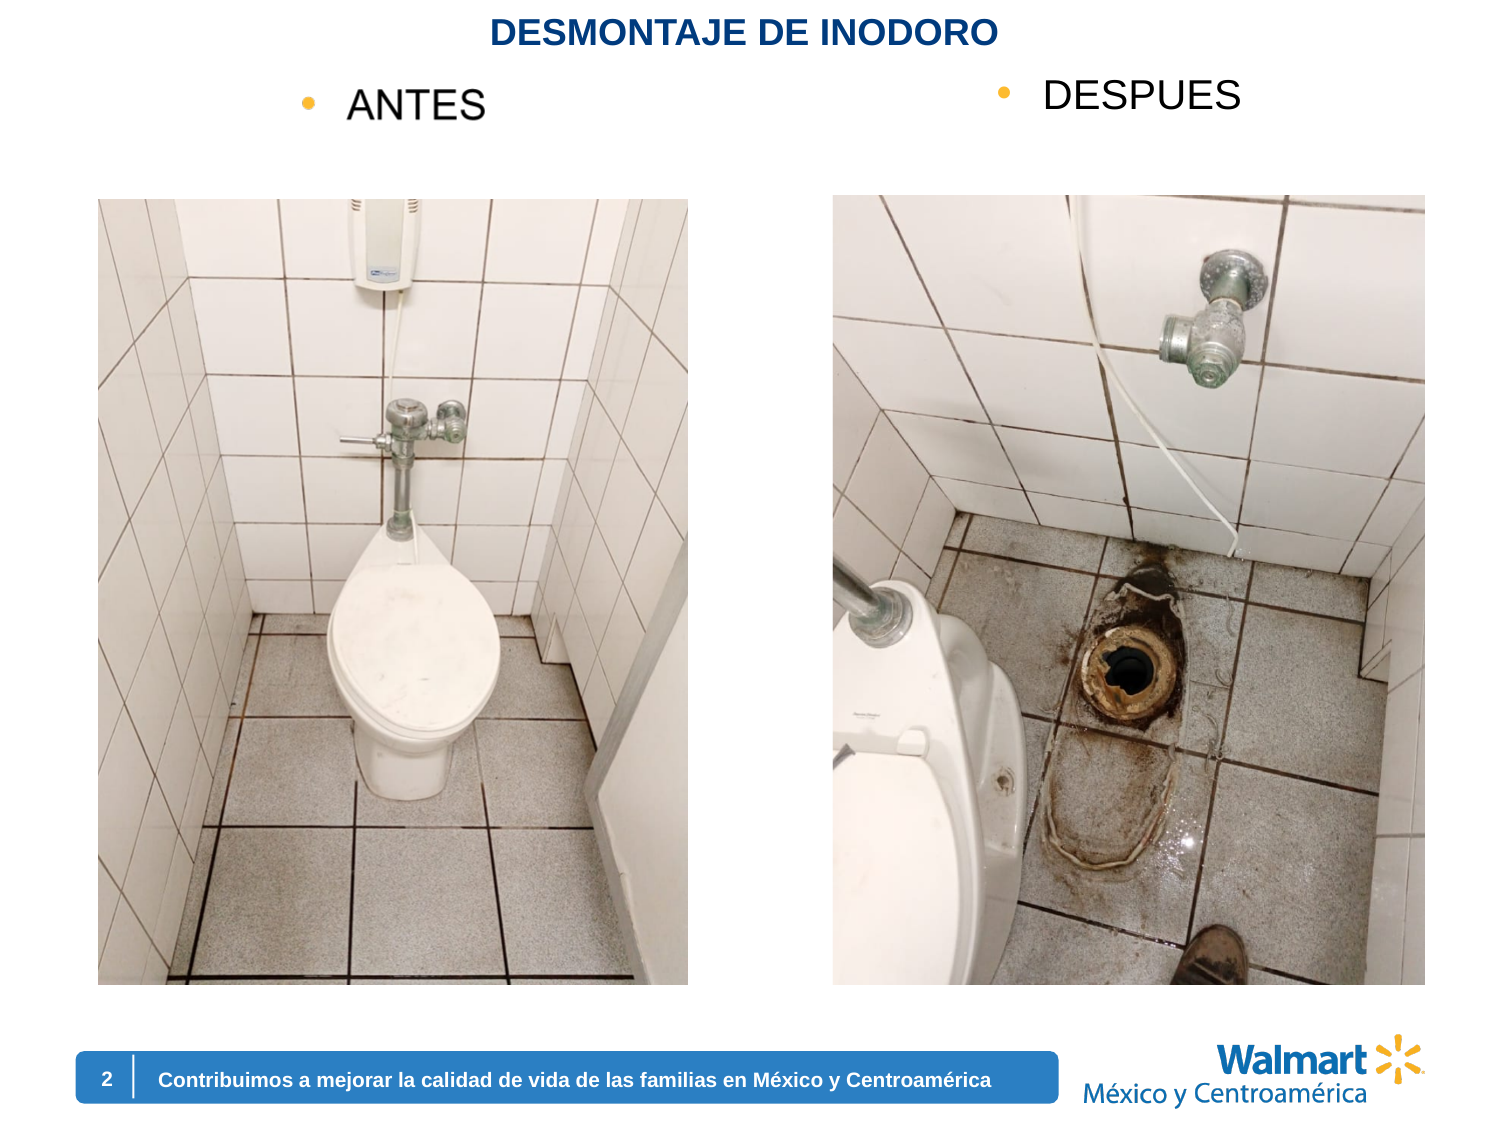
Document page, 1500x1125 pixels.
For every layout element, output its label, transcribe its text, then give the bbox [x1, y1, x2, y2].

picture [1084, 1034, 1425, 1109]
picture [86, 60, 701, 985]
text_box DESPUES [812, 61, 1425, 186]
title DESMONTAJE DE INODORO [74, 0, 1426, 61]
footer Contribuimos a mejorar la calidad de vida de las familias en México y Centroamérica [142, 1058, 1024, 1093]
picture [733, 196, 1500, 984]
